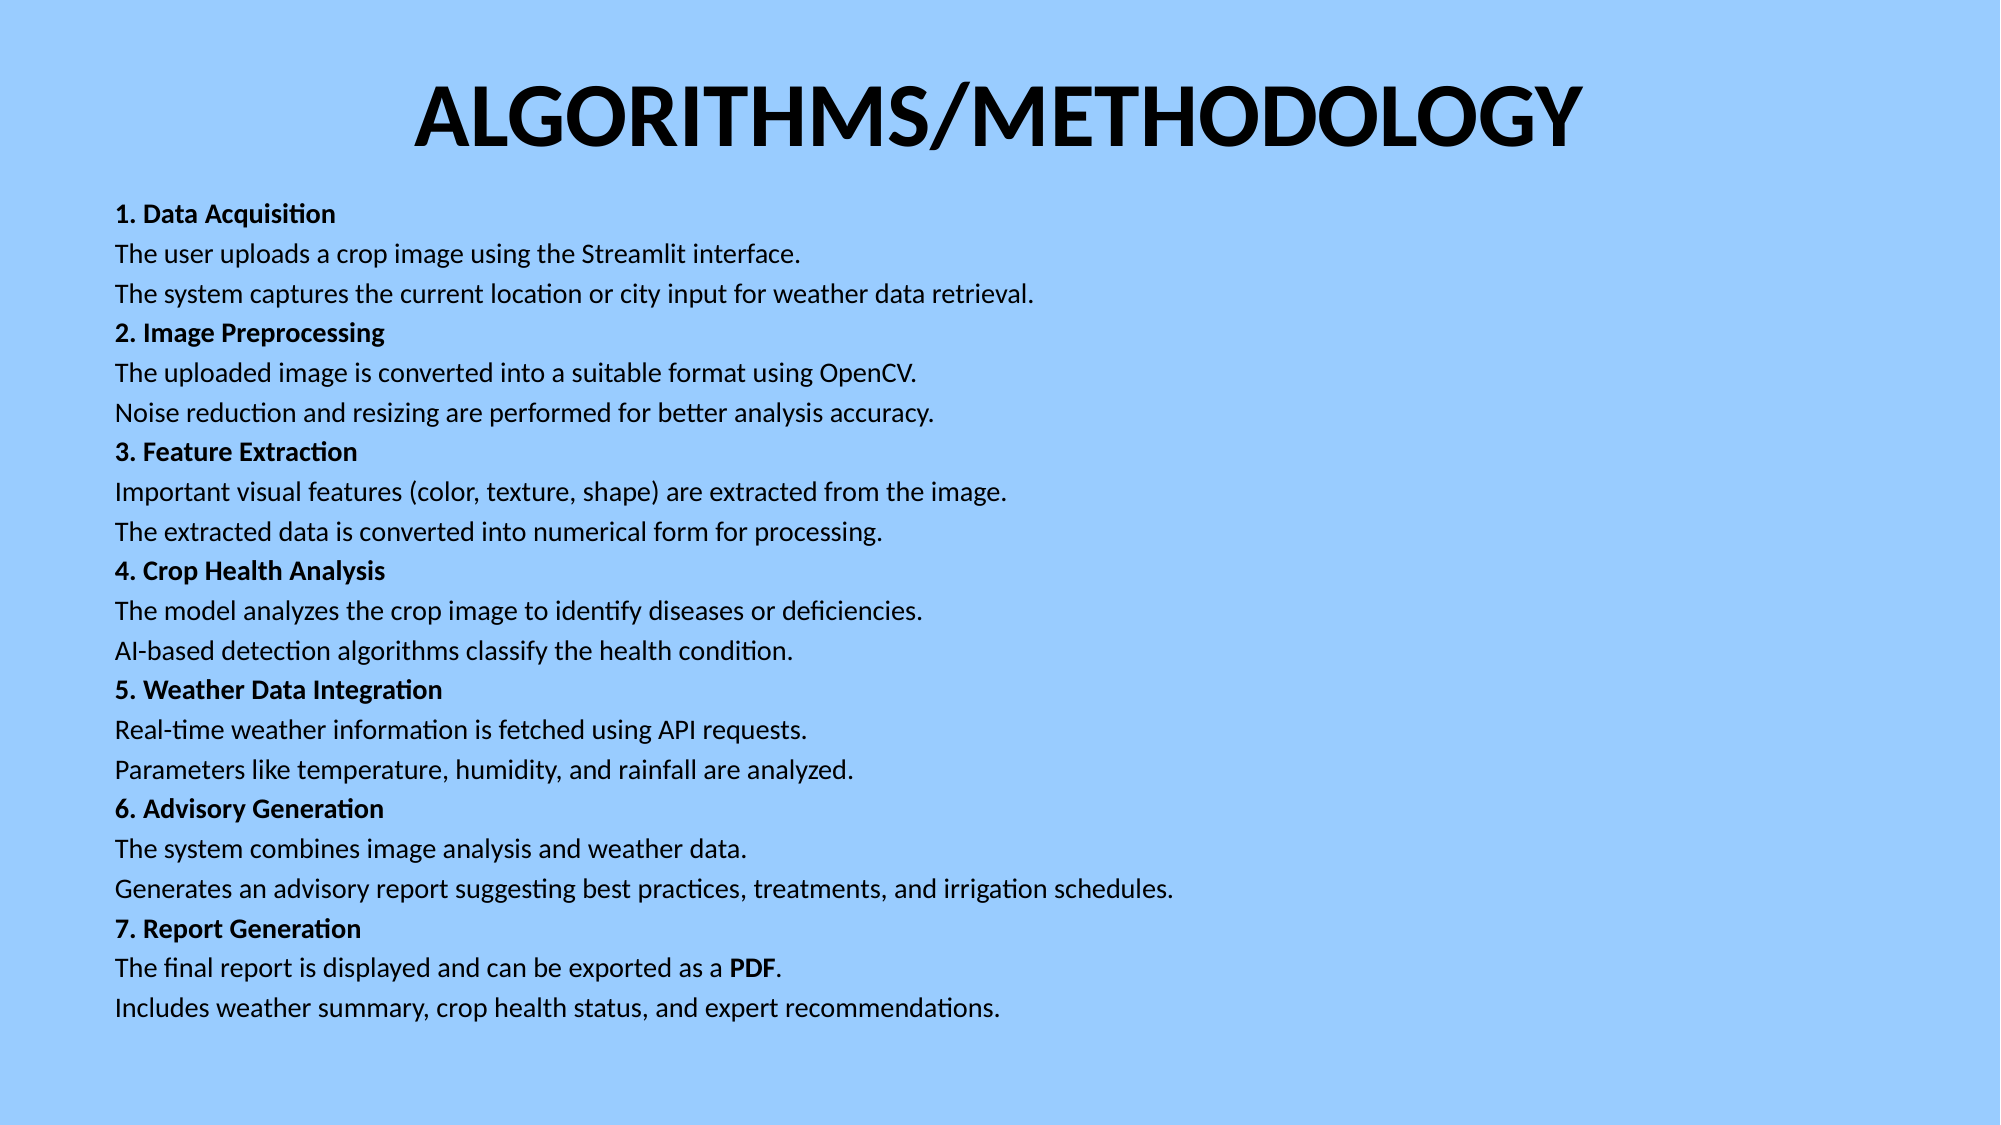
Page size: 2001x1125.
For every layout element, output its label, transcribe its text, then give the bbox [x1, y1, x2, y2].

title ALGORITHMS/METHODOLOGY [99, 45, 1900, 175]
list 1. Data Acquisition The user uploads a crop image using the Streamlit interface. The system captures the current location or city input for weather data retrieval. 2. Image Preprocessing The uploaded image is converted into a suitable format using OpenCV. Noise reduction and resizing are performed for better analysis accuracy. 3. Feature Extraction Important visual features (color, texture, shape) are extracted from the image. The extracted data is converted into numerical form for processing. 4. Crop Health Analysis The model analyzes the crop image to identify diseases or deficiencies. AI-based detection algorithms classify the health condition. 5. Weather Data Integration Real-time weather information is fetched using API requests. Parameters like temperature, humidity, and rainfall are analyzed. 6. Advisory Generation The system combines image analysis and weather data. Generates an advisory report suggesting best practices, treatments, and irrigation schedules. 7. Report Generation The final report is displayed and can be exported as a PDF. Includes weather summary, crop health status, and expert recommendations. [99, 187, 1900, 1059]
